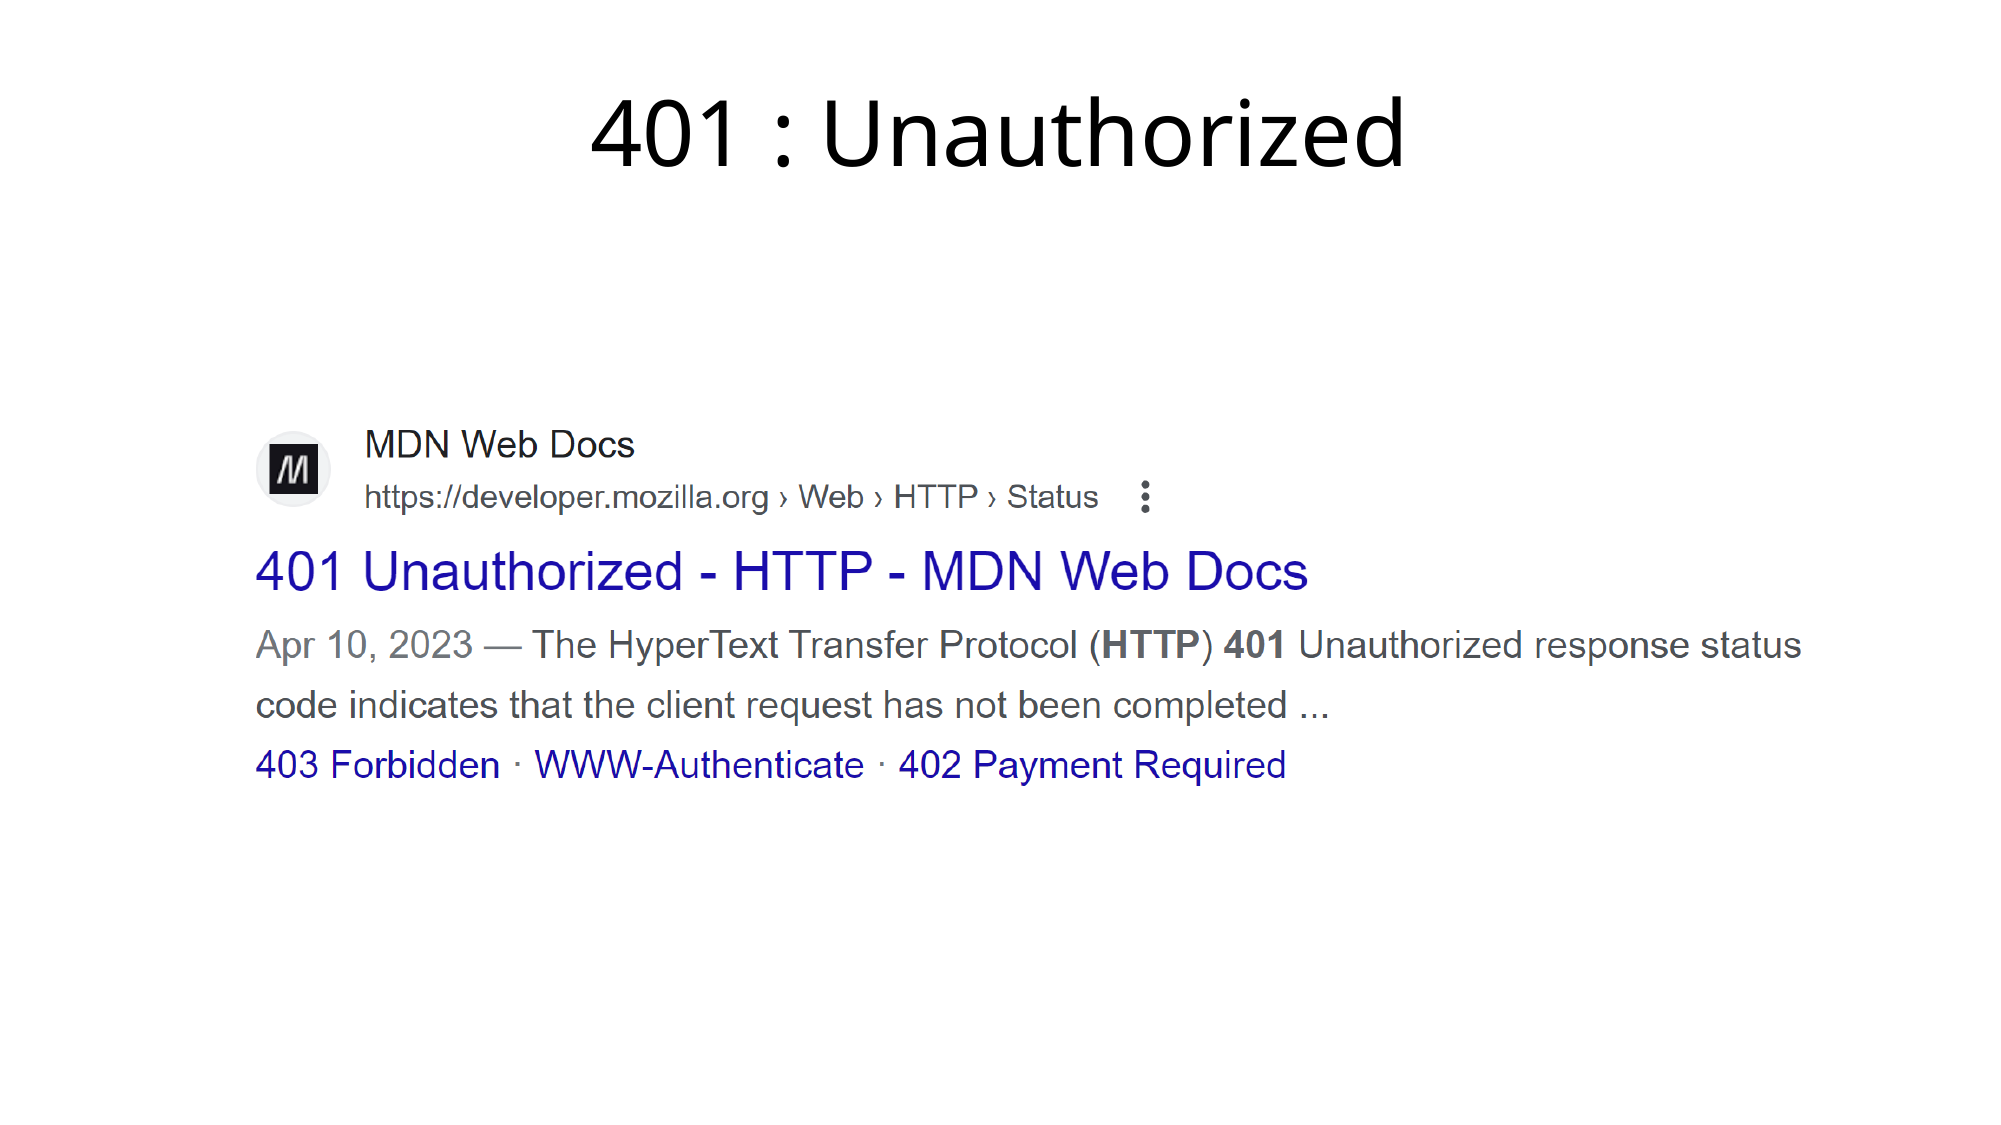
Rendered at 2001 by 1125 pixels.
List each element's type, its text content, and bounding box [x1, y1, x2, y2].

title 401 : Unauthorized [137, 34, 1863, 240]
picture [204, 390, 1820, 795]
